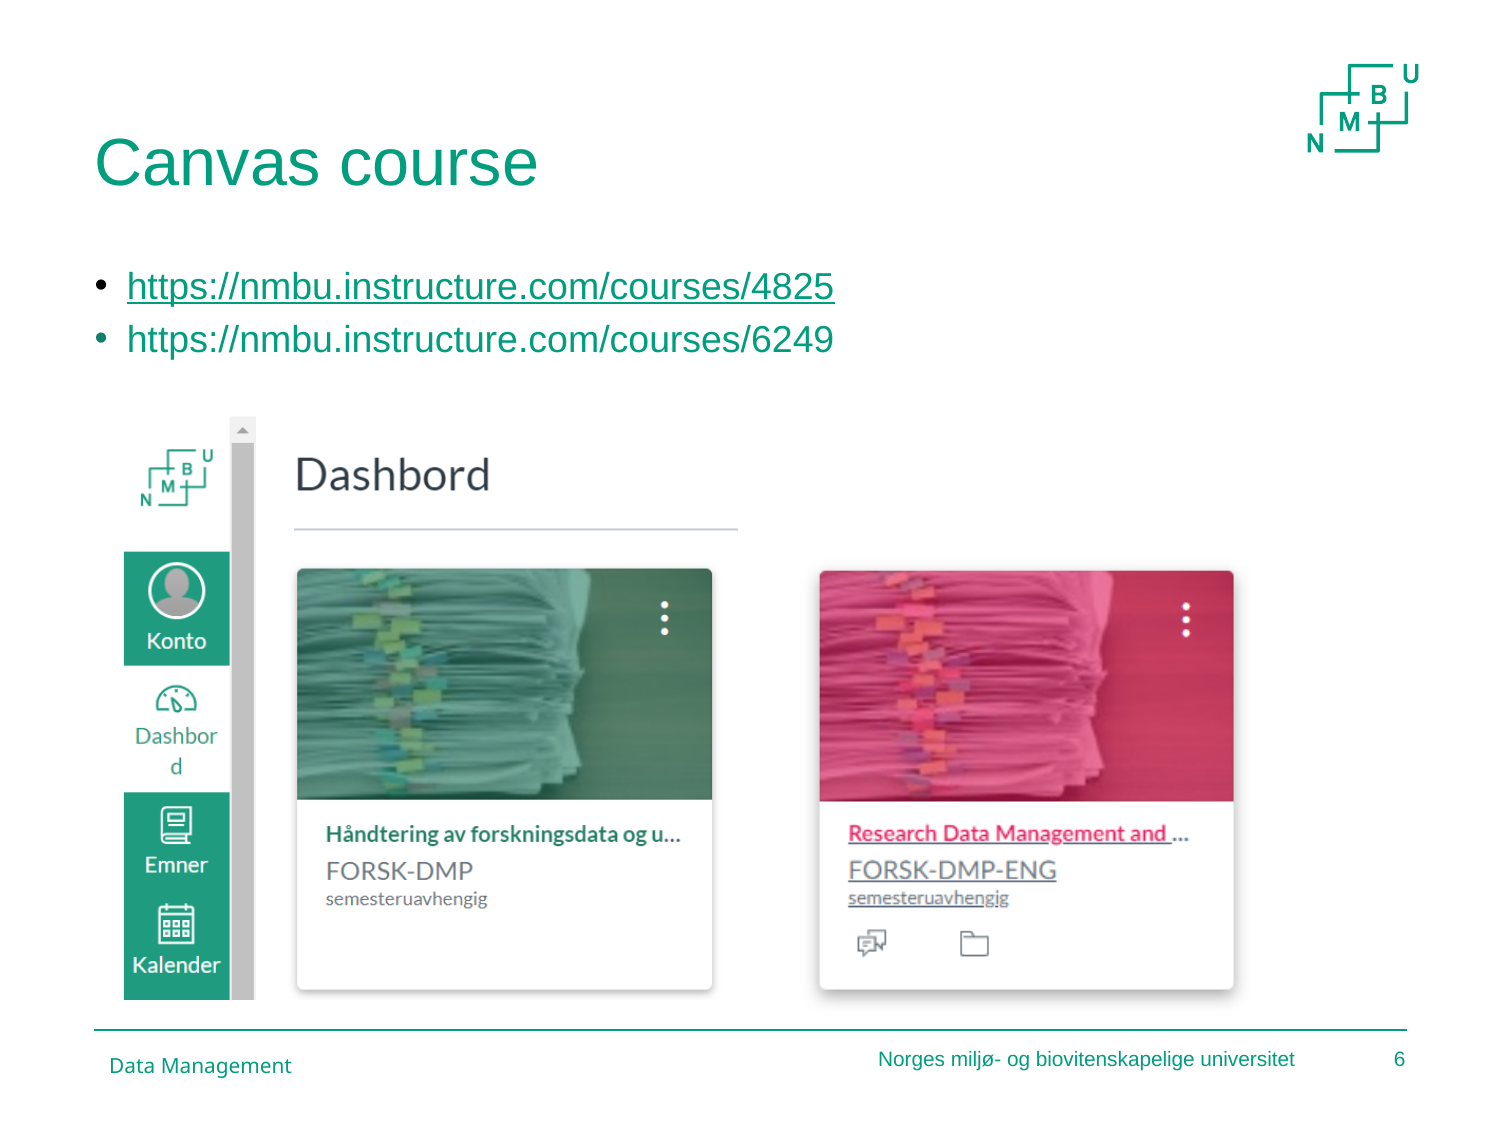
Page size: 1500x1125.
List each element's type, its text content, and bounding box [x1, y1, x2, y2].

text_box Data Management [94, 1045, 875, 1071]
picture [123, 406, 739, 1000]
picture [800, 554, 1254, 1028]
slide_number Norges miljø- og biovitenskapelige universitet [878, 1045, 1353, 1071]
list https://nmbu.instructure.com/courses/4825 https://nmbu.instructure.com/courses/6249 [94, 262, 1213, 408]
title Canvas course [94, 117, 1213, 199]
slide_number 6 [1356, 1045, 1406, 1071]
